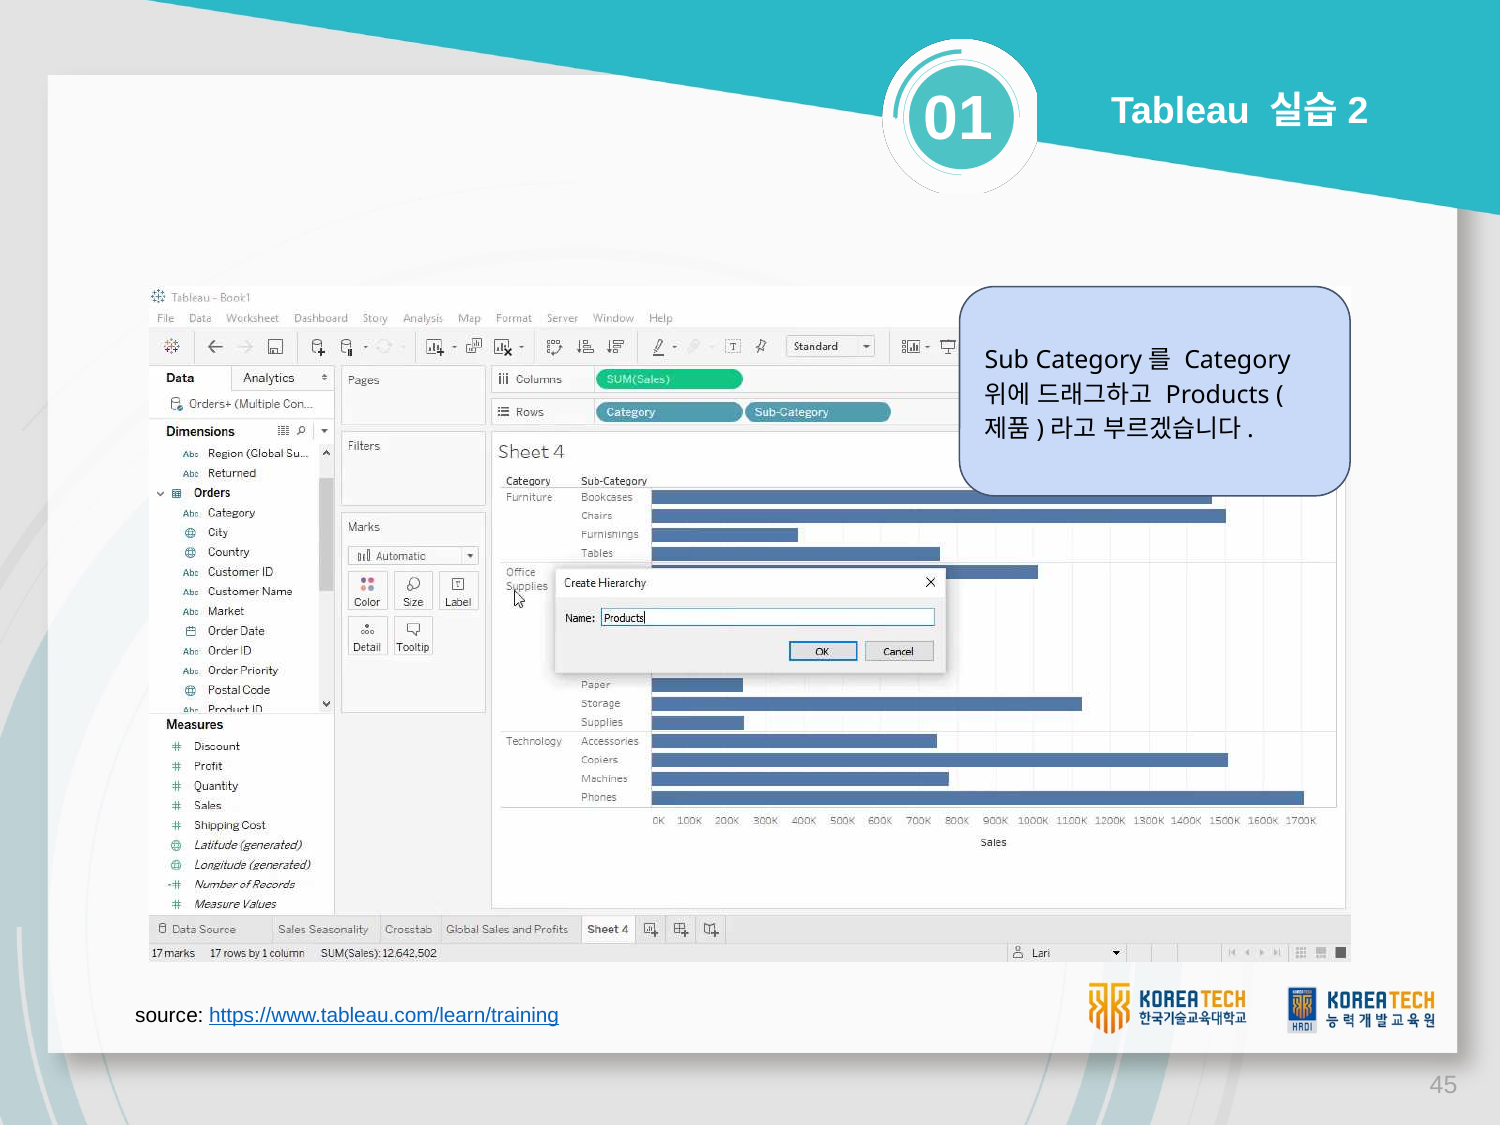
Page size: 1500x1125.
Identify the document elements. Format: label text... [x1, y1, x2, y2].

text_box source: https://www.tableau.com/learn/training [120, 986, 968, 1037]
text_box [120, 170, 1273, 262]
text_box Tableau 실습2 [1046, 78, 1433, 140]
picture [0, 0, 1500, 1125]
slide_number 45 [1225, 1053, 1473, 1114]
